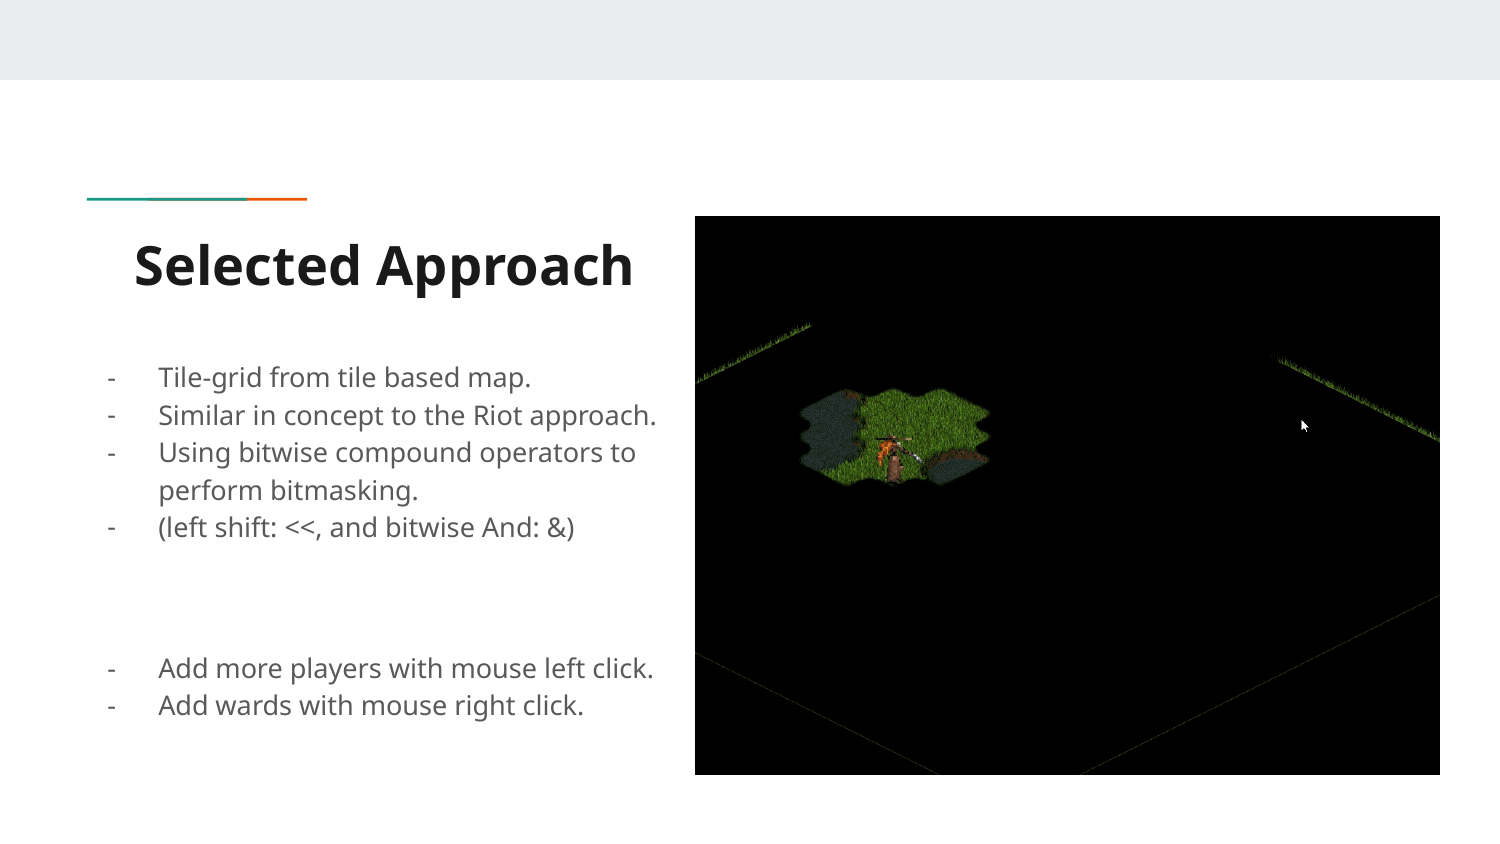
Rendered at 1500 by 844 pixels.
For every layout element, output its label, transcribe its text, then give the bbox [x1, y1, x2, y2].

picture [695, 216, 1441, 775]
title Selected Approach [119, 216, 693, 305]
list Tile-grid from tile based map. Similar in concept to the Riot approach. Using bitwise compound operators to perform bitmasking. (left shift: <<, and bitwise And: &) Add more players with mouse left click. Add wards with mouse right click. [68, 341, 690, 712]
